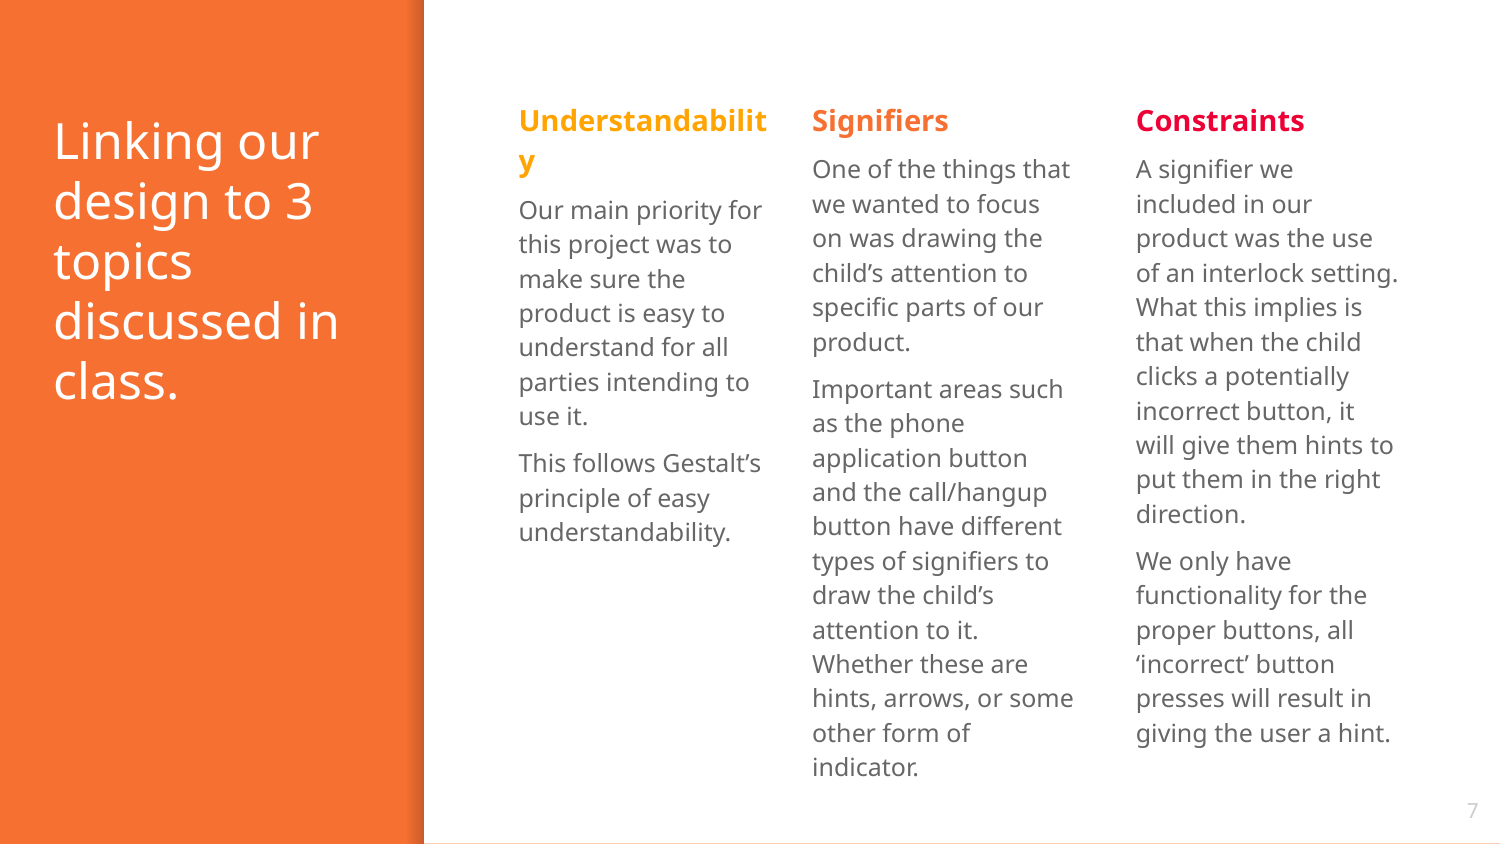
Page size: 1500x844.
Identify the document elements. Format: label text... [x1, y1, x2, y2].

slide_number ‹#› [1403, 779, 1494, 844]
title Linking our design to 3 topics discussed in class. [38, 94, 375, 748]
list Constraints A signifier we included in our product was the use of an interlock setting. What this implies is that when the child clicks a potentially incorrect button, it will give them hints to put them in the right direction. We only have functionality for the proper buttons, all ‘incorrect’ button presses will result in giving the user a hint. [1120, 81, 1415, 735]
list Signifiers One of the things that we wanted to focus on was drawing the child’s attention to specific parts of our product. Important areas such as the phone application button and the call/hangup button have different types of signifiers to draw the child’s attention to it. Whether these are hints, arrows, or some other form of indicator. [797, 81, 1091, 735]
list Understandability Our main priority for this project was to make sure the product is easy to understand for all parties intending to use it. This follows Gestalt’s principle of easy understandability. [503, 81, 797, 735]
